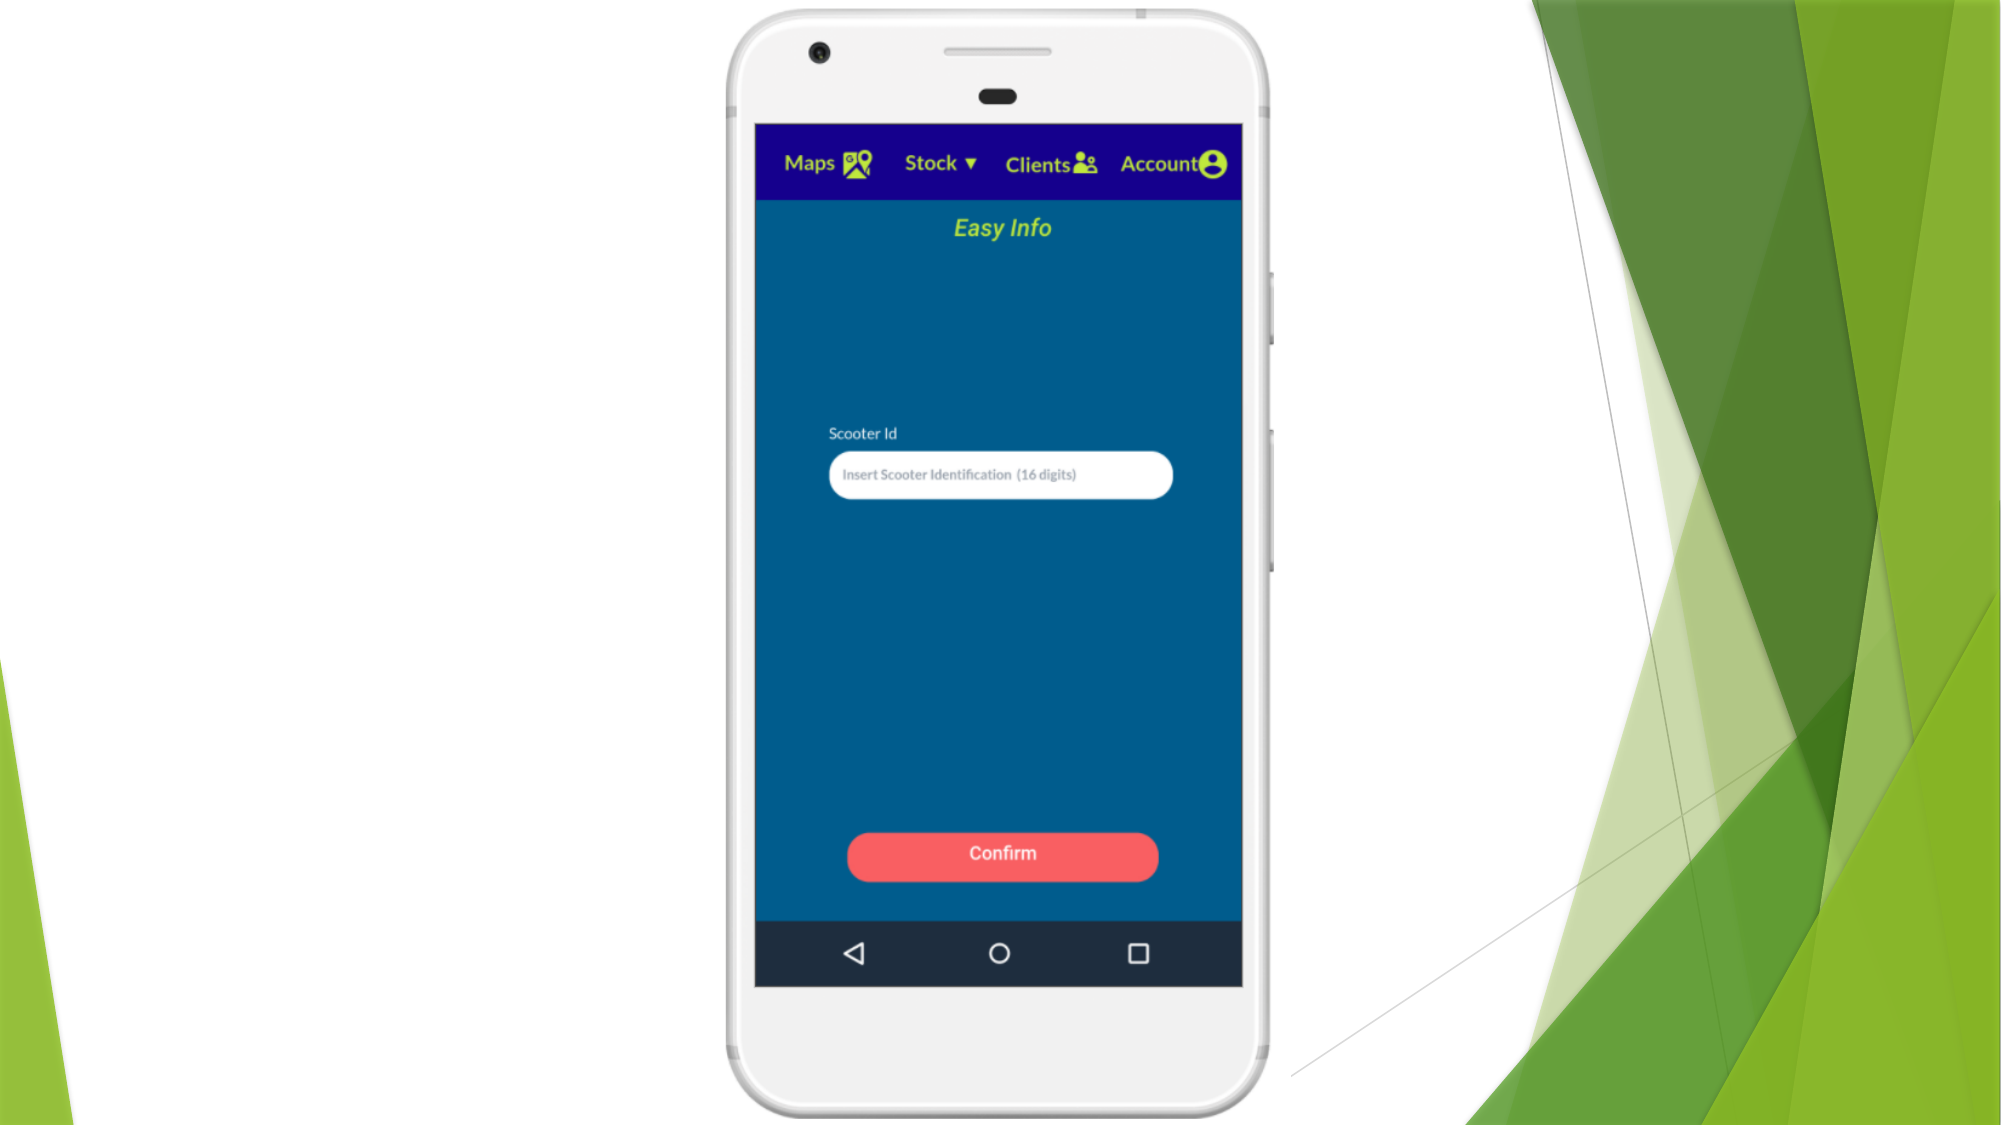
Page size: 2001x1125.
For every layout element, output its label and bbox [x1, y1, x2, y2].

picture [709, 0, 1291, 1125]
